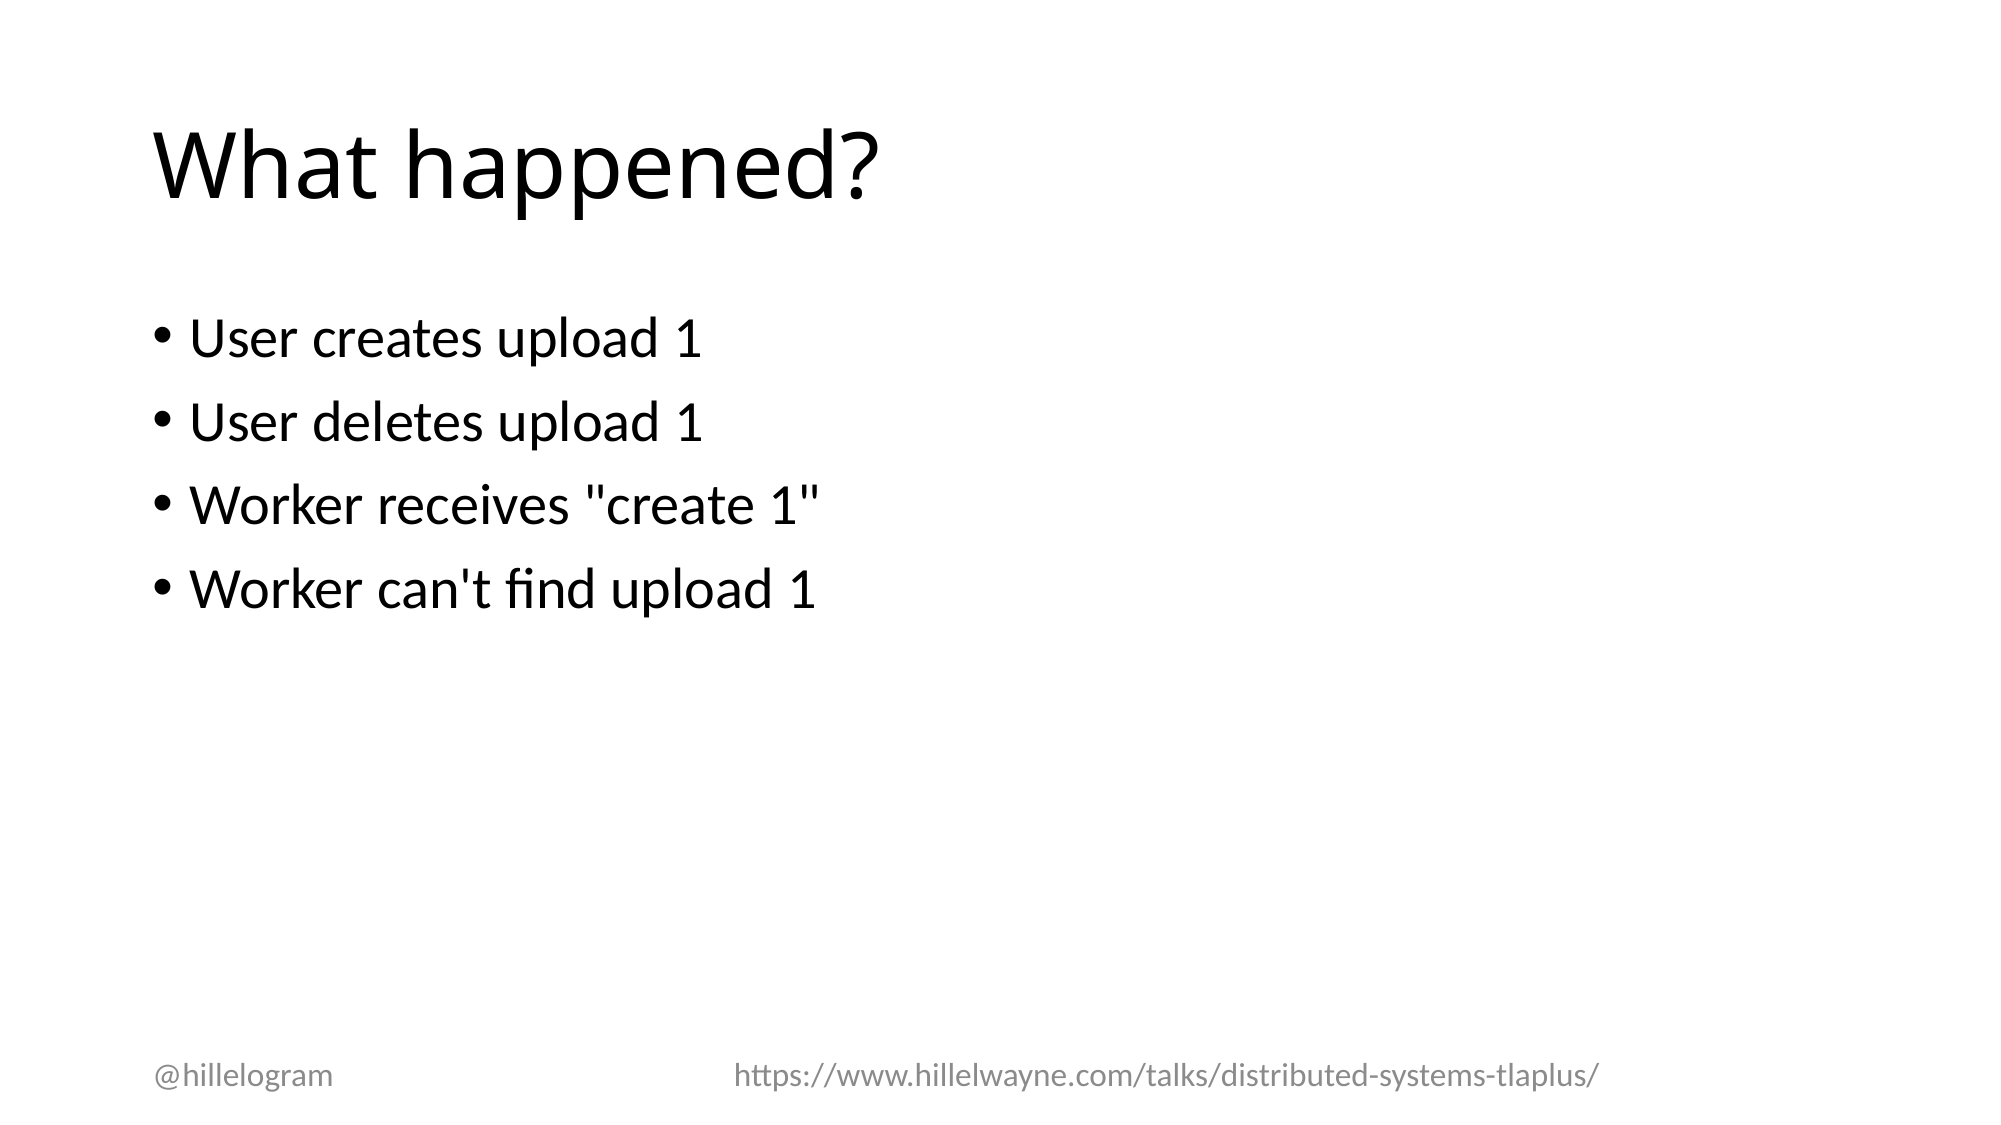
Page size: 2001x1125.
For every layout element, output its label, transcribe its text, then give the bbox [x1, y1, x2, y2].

list User creates upload 1 User deletes upload 1 Worker receives "create 1" Worker can't find upload 1 [137, 299, 1863, 1014]
title What happened? [137, 59, 1863, 278]
footer https://www.hillelwayne.com/talks/distributed-systems-tlaplus/ [662, 1042, 1672, 1103]
slide_number @hillelogram [137, 1042, 588, 1103]
